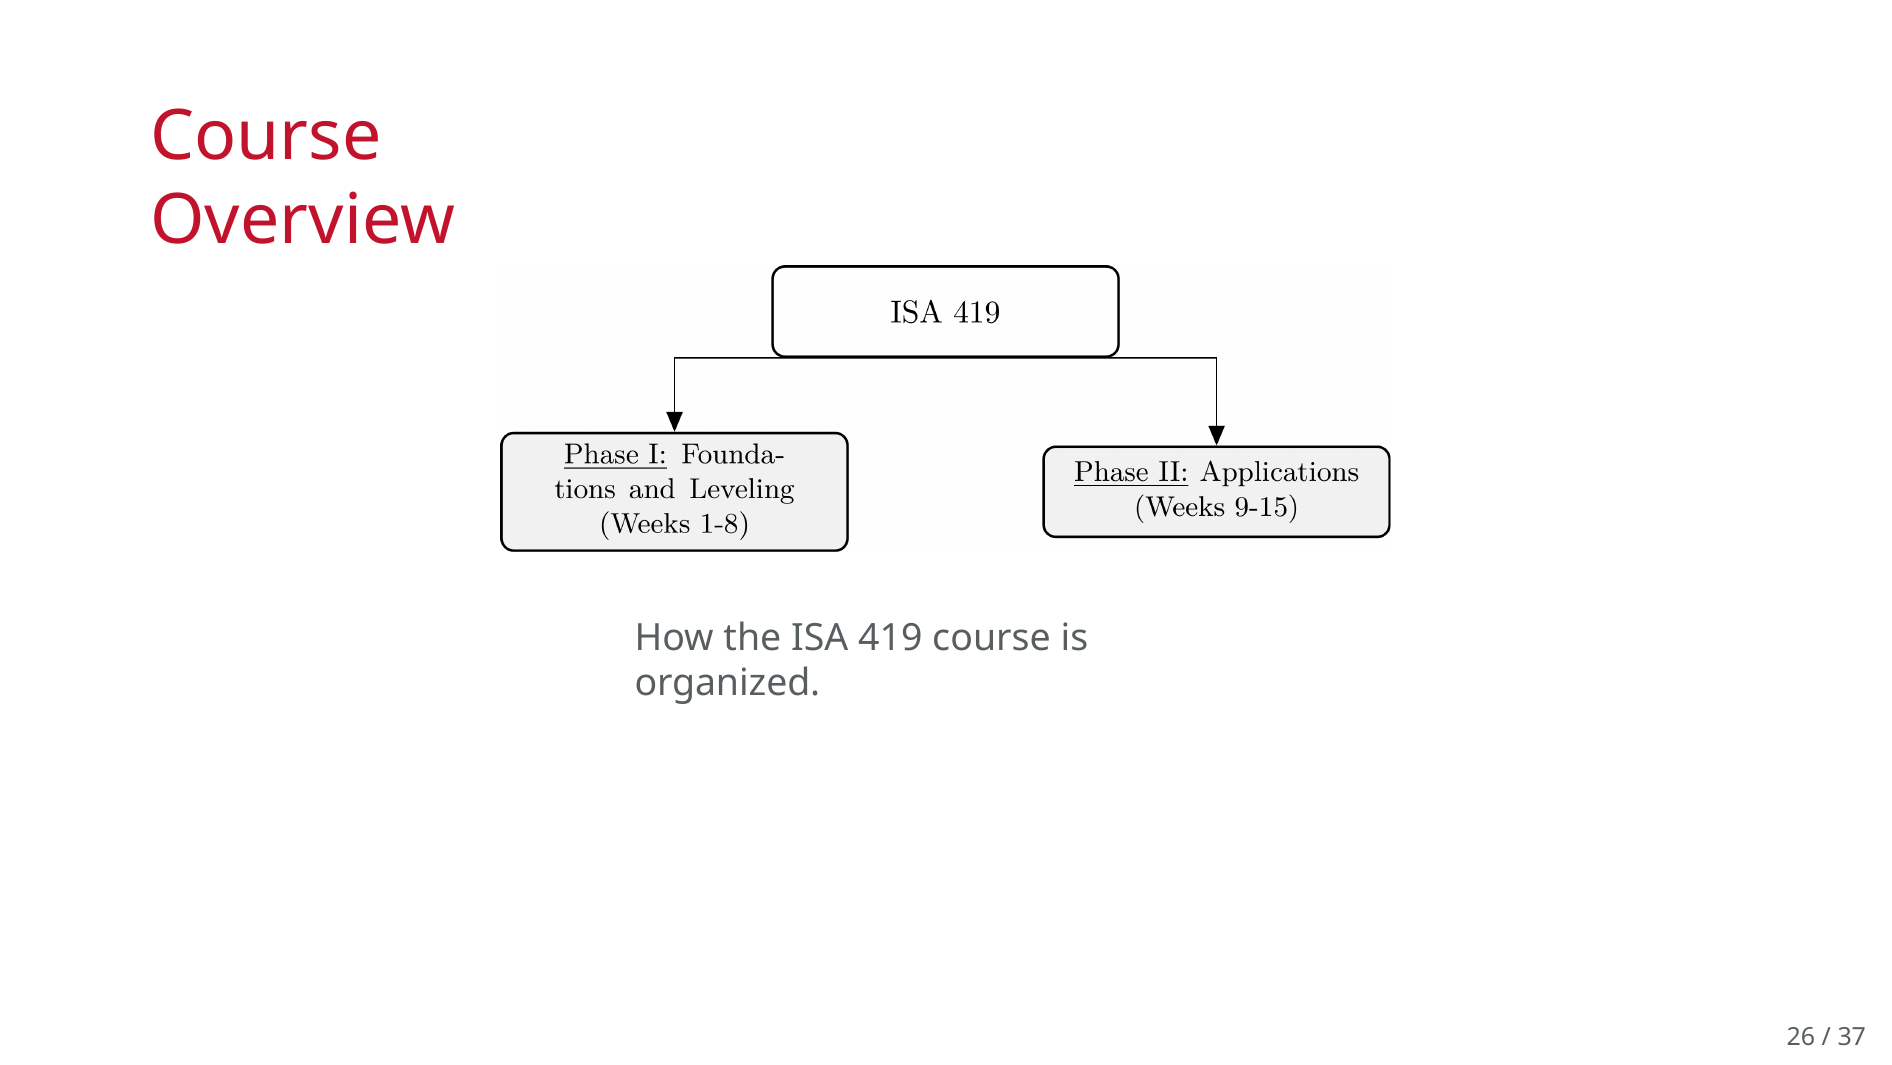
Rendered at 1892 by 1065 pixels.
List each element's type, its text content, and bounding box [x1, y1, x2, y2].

text_box [500, 265, 1391, 552]
text_box How the ISA 419 course is organized. [632, 610, 1259, 703]
title Course Overview [147, 86, 616, 268]
slide_number 25 / 37 [1780, 1020, 1868, 1065]
